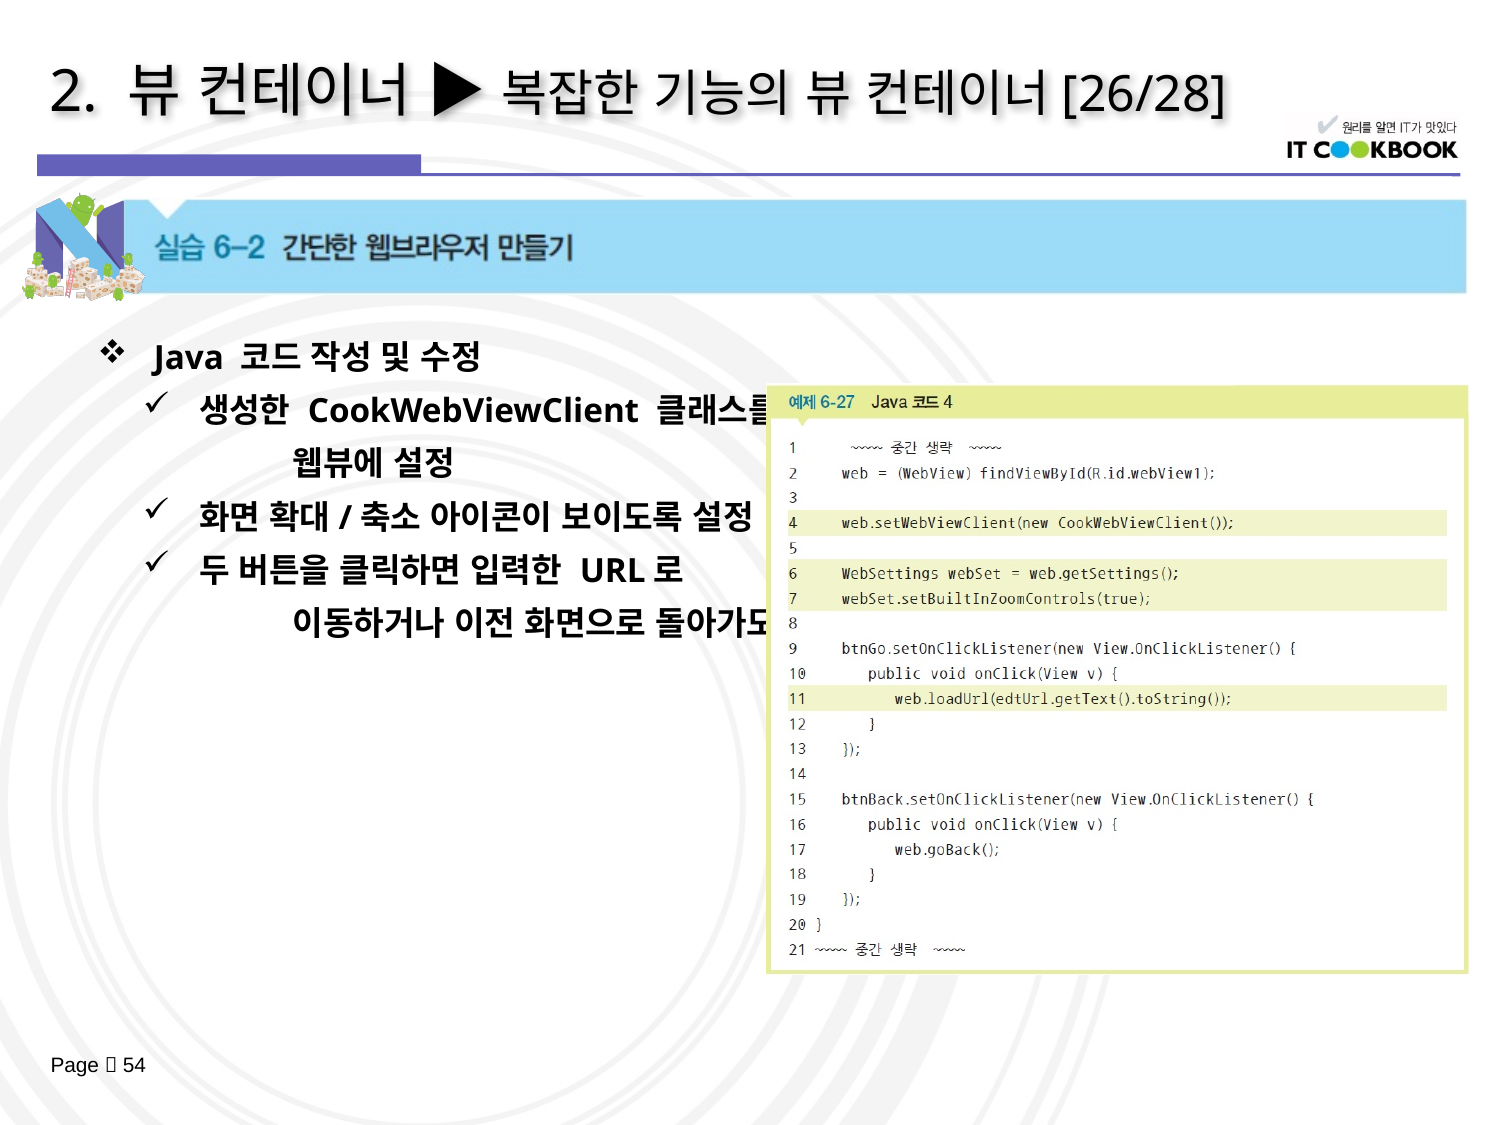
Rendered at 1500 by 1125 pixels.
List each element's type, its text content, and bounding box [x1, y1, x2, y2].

list Java 코드 작성 및 수정 생성한 CookWebViewClient 클래스를 웹뷰에 설정 화면 확대/축소 아이콘이 보이도록 설정 두 버튼을 클릭하면 입력한 URL로 이동하거나 이전 화면으로 돌아가도록 함 [54, 335, 1500, 1051]
picture [0, 35, 1500, 1125]
picture [766, 383, 1469, 976]
title 2. 뷰 컨테이너 ▶ 복잡한 기능의 뷰 컨테이너[26/28] [48, 53, 1448, 161]
